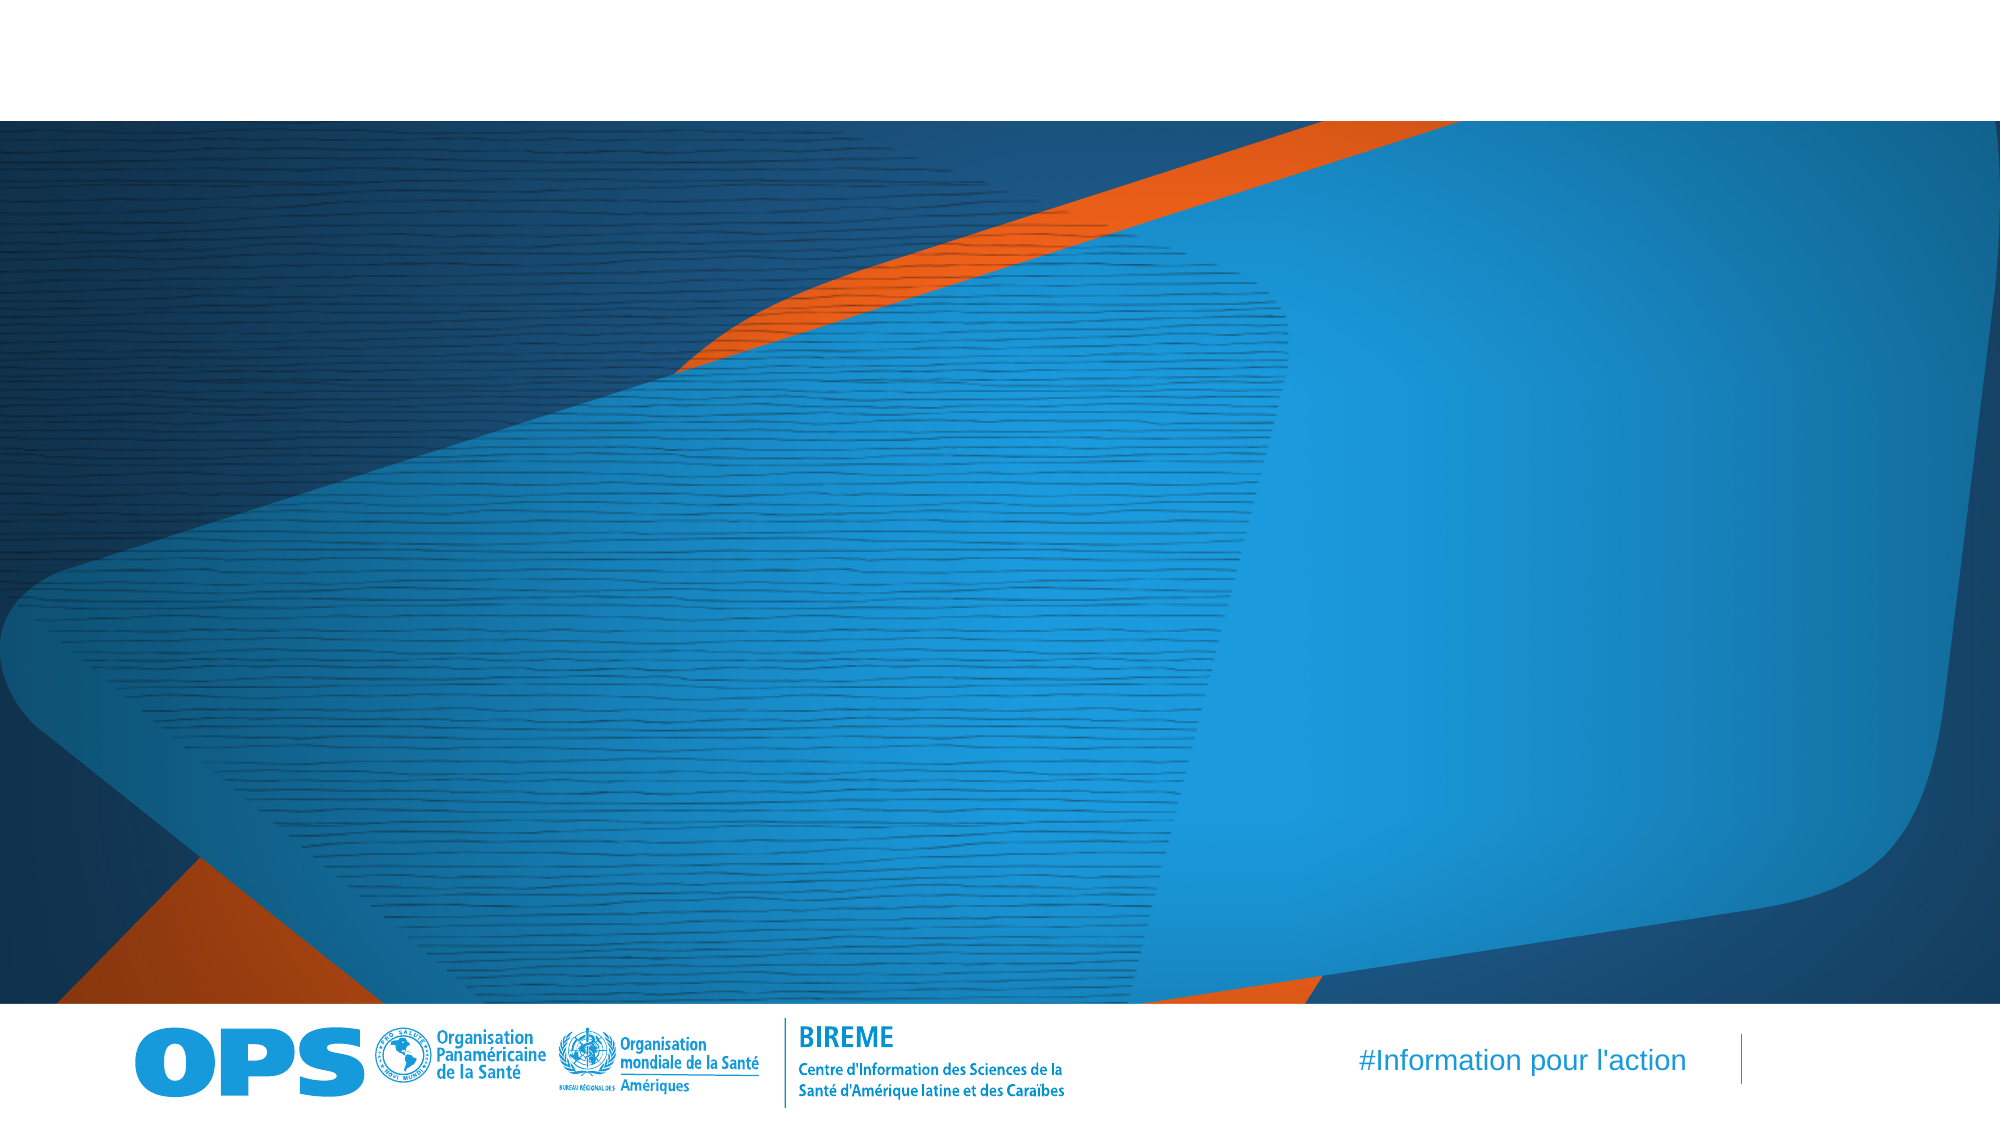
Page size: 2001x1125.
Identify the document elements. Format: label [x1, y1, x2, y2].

picture [0, 121, 2000, 1003]
